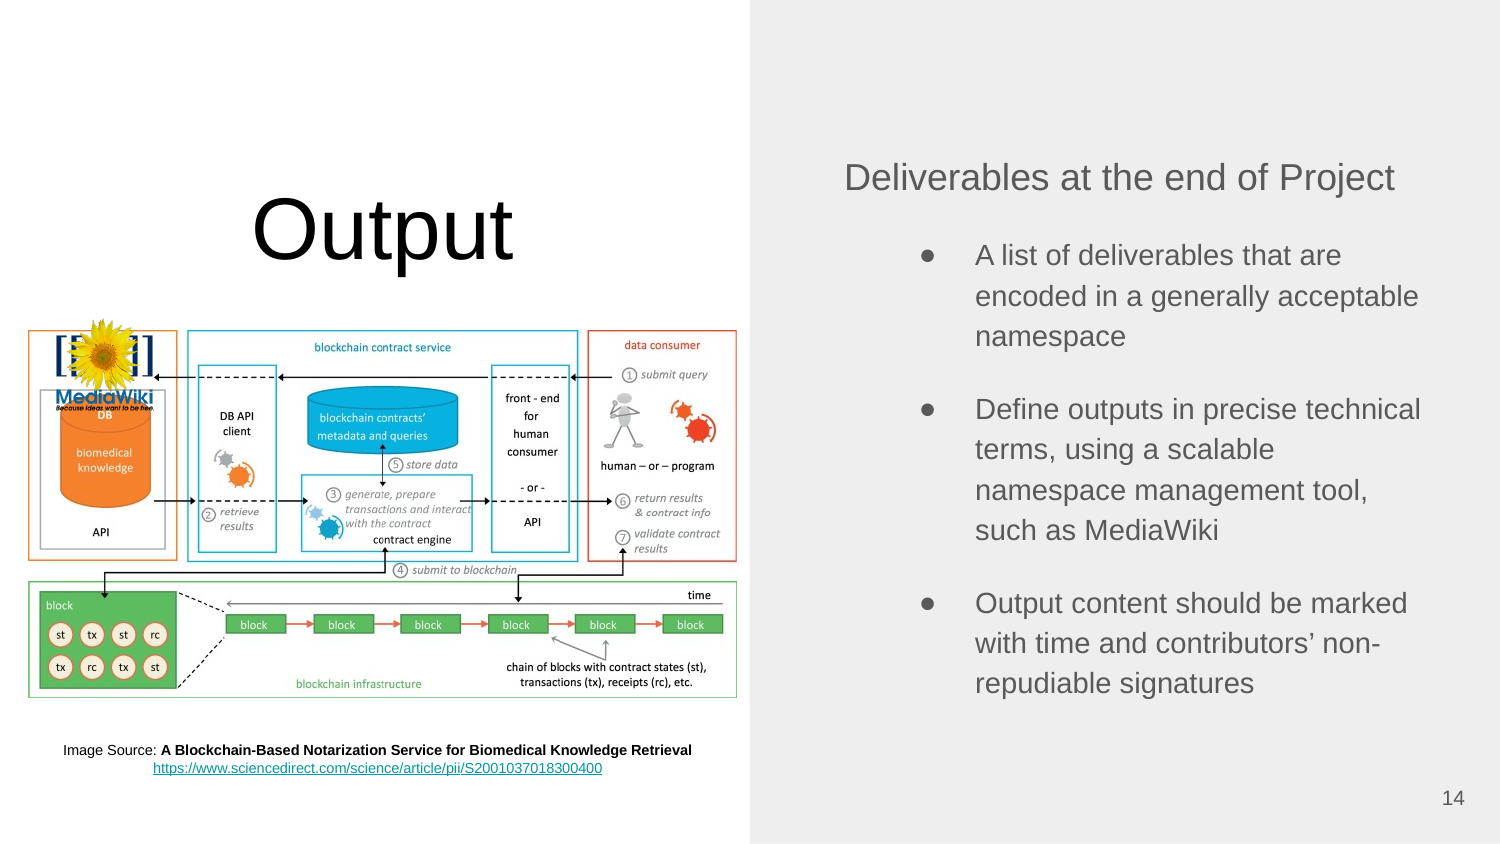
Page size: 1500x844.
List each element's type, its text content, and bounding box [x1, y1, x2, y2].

list Deliverables at the end of Project A list of deliverables that are encoded in a generally acceptable namespace Define outputs in precise technical terms, using a scalable namespace management tool, such as MediaWiki Output content should be marked with time and contributors’ non-repudiable signatures [810, 156, 1440, 819]
text_box Image Source: A Blockchain-Based Notarization Service for Biomedical Knowledge Retrieval https://www.sciencedirect.com/science/article/pii/S2001037018300400 [48, 733, 708, 784]
title Output [51, 84, 715, 328]
picture [27, 317, 737, 699]
slide_number 14 [1389, 764, 1480, 830]
